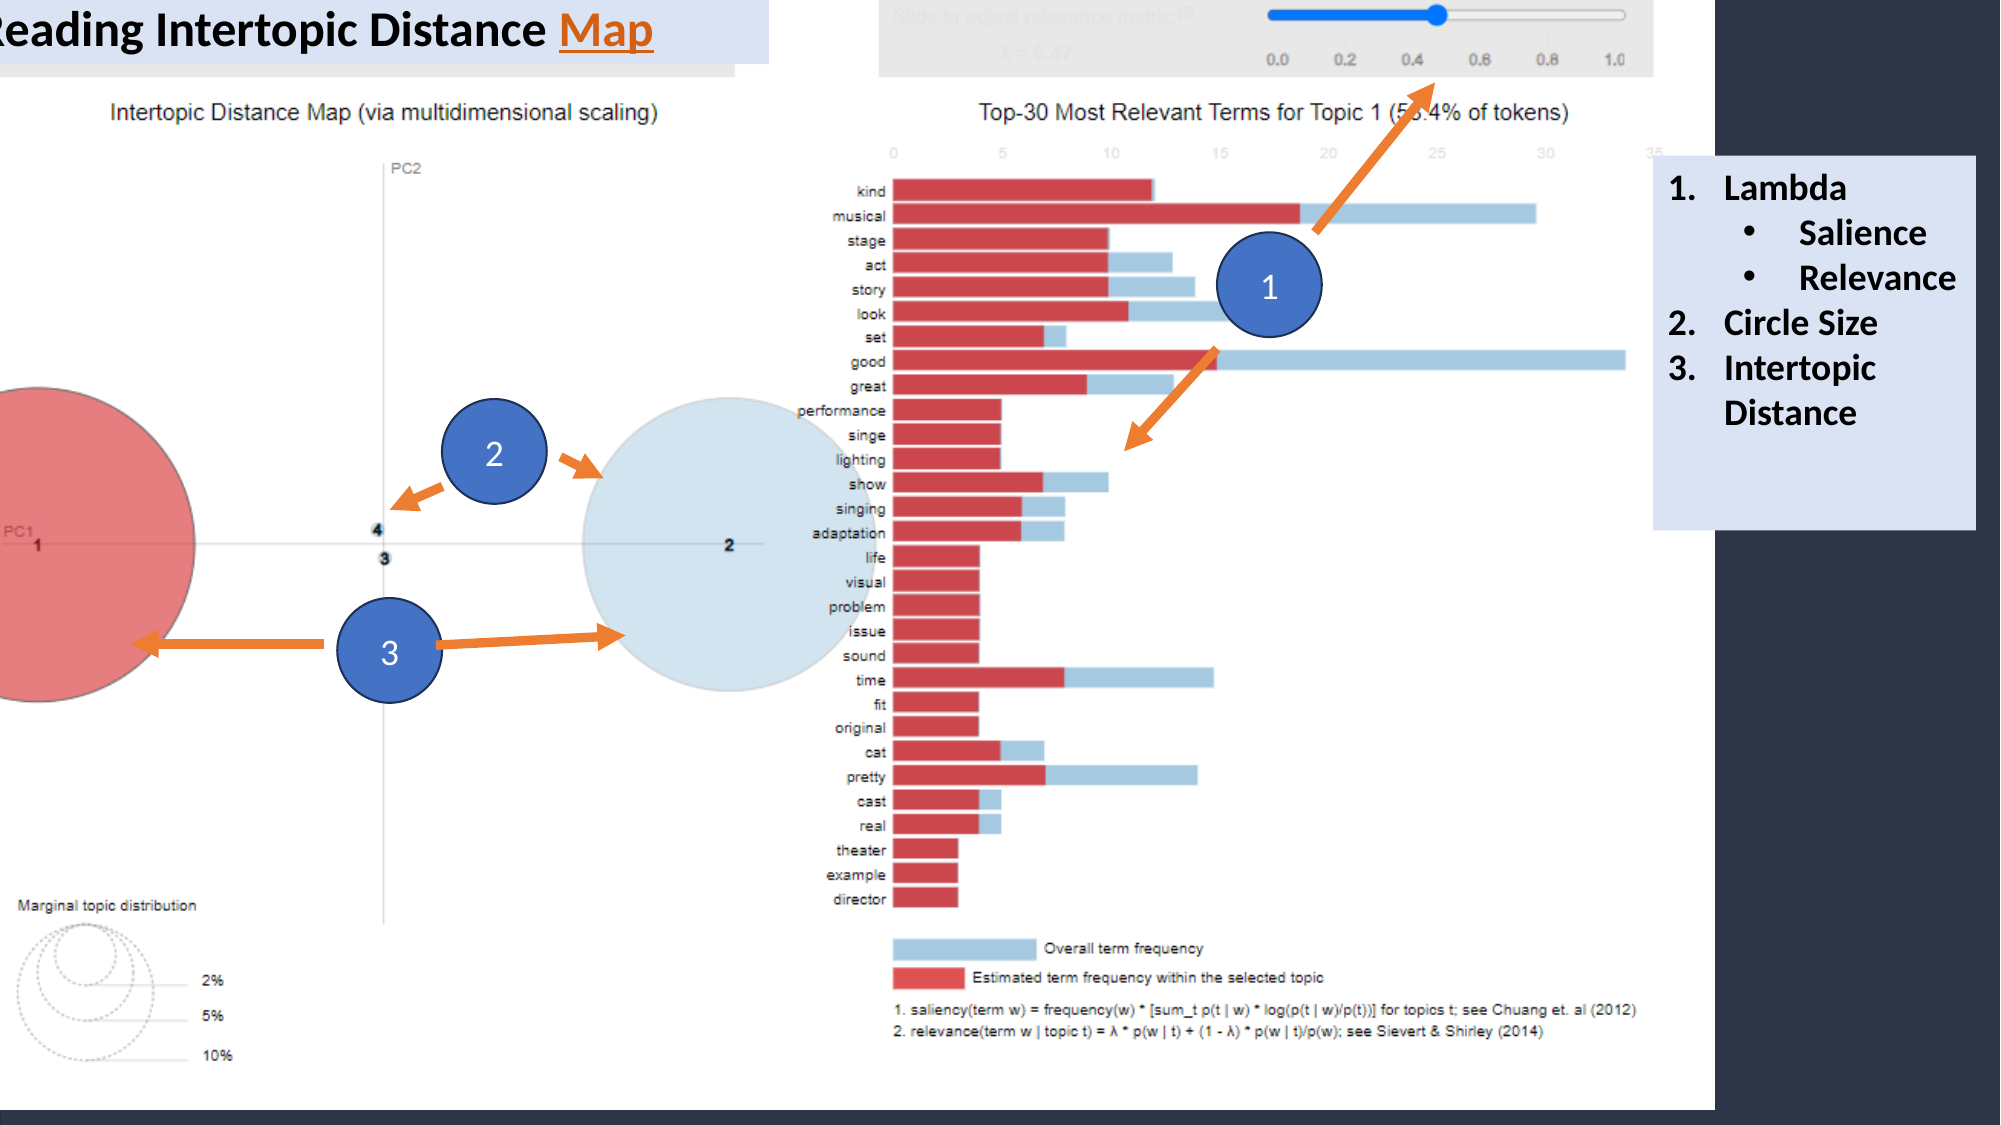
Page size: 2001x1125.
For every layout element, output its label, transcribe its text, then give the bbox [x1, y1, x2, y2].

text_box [560, 456, 604, 479]
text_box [1124, 348, 1218, 452]
text_box Lambda Salience Relevance Circle Size Intertopic Distance [1715, 155, 1976, 531]
picture [0, 0, 1715, 1110]
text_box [389, 486, 443, 510]
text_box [435, 635, 626, 646]
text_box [1314, 82, 1436, 233]
